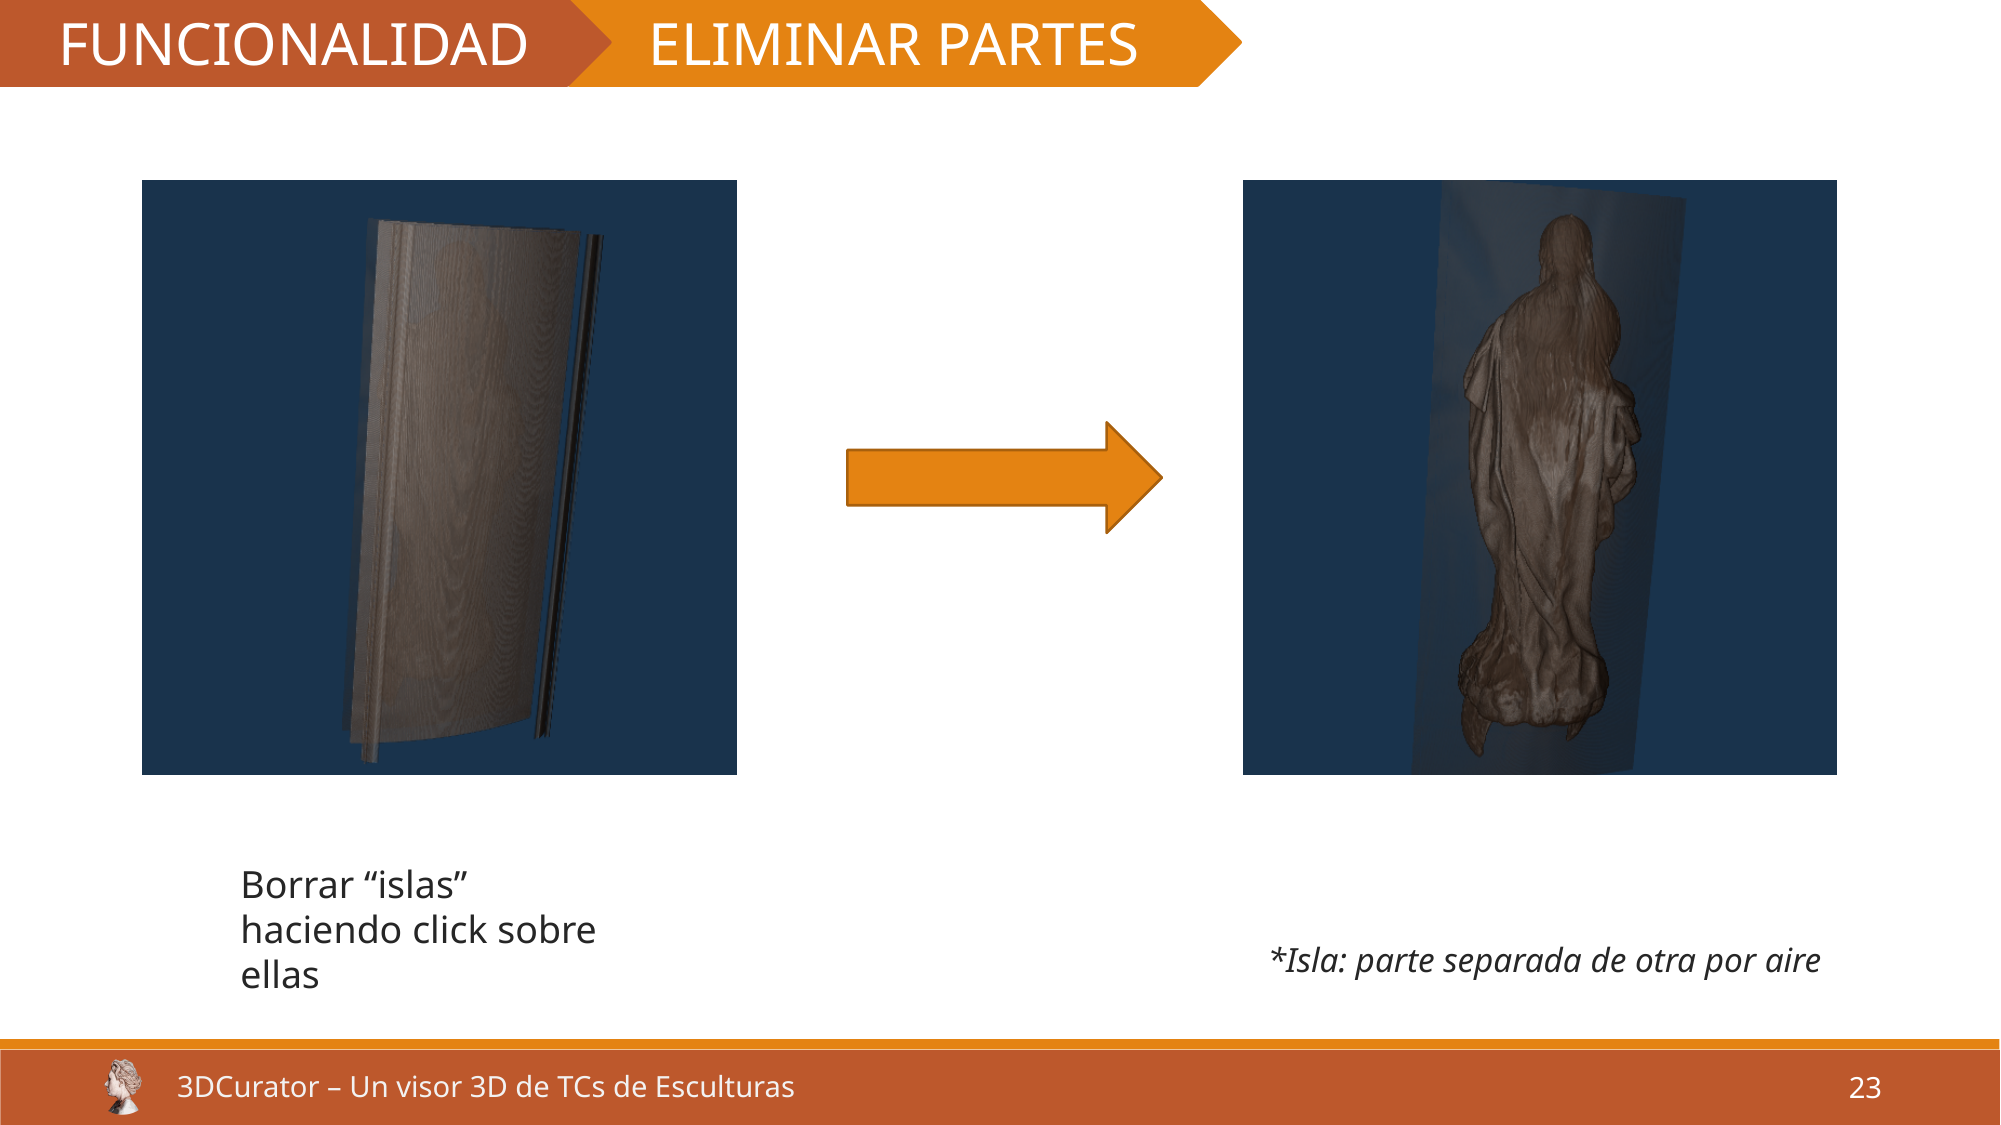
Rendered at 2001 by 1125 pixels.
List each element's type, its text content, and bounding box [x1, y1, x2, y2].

text_box 23 [1681, 1059, 1898, 1120]
text_box Borrar “islas” haciendo click sobre ellas [225, 854, 654, 1004]
text_box FUNCIONALIDAD [0, 0, 612, 87]
picture [1242, 180, 1838, 775]
text_box *Isla: parte separada de otra por aire [717, 932, 1837, 987]
picture [94, 1059, 151, 1115]
text_box ELIMINAR PARTES [569, 0, 1243, 87]
picture [142, 180, 737, 775]
text_box [846, 421, 1163, 535]
text_box 3DCurator – Un visor 3D de TCs de Esculturas [162, 1061, 984, 1111]
